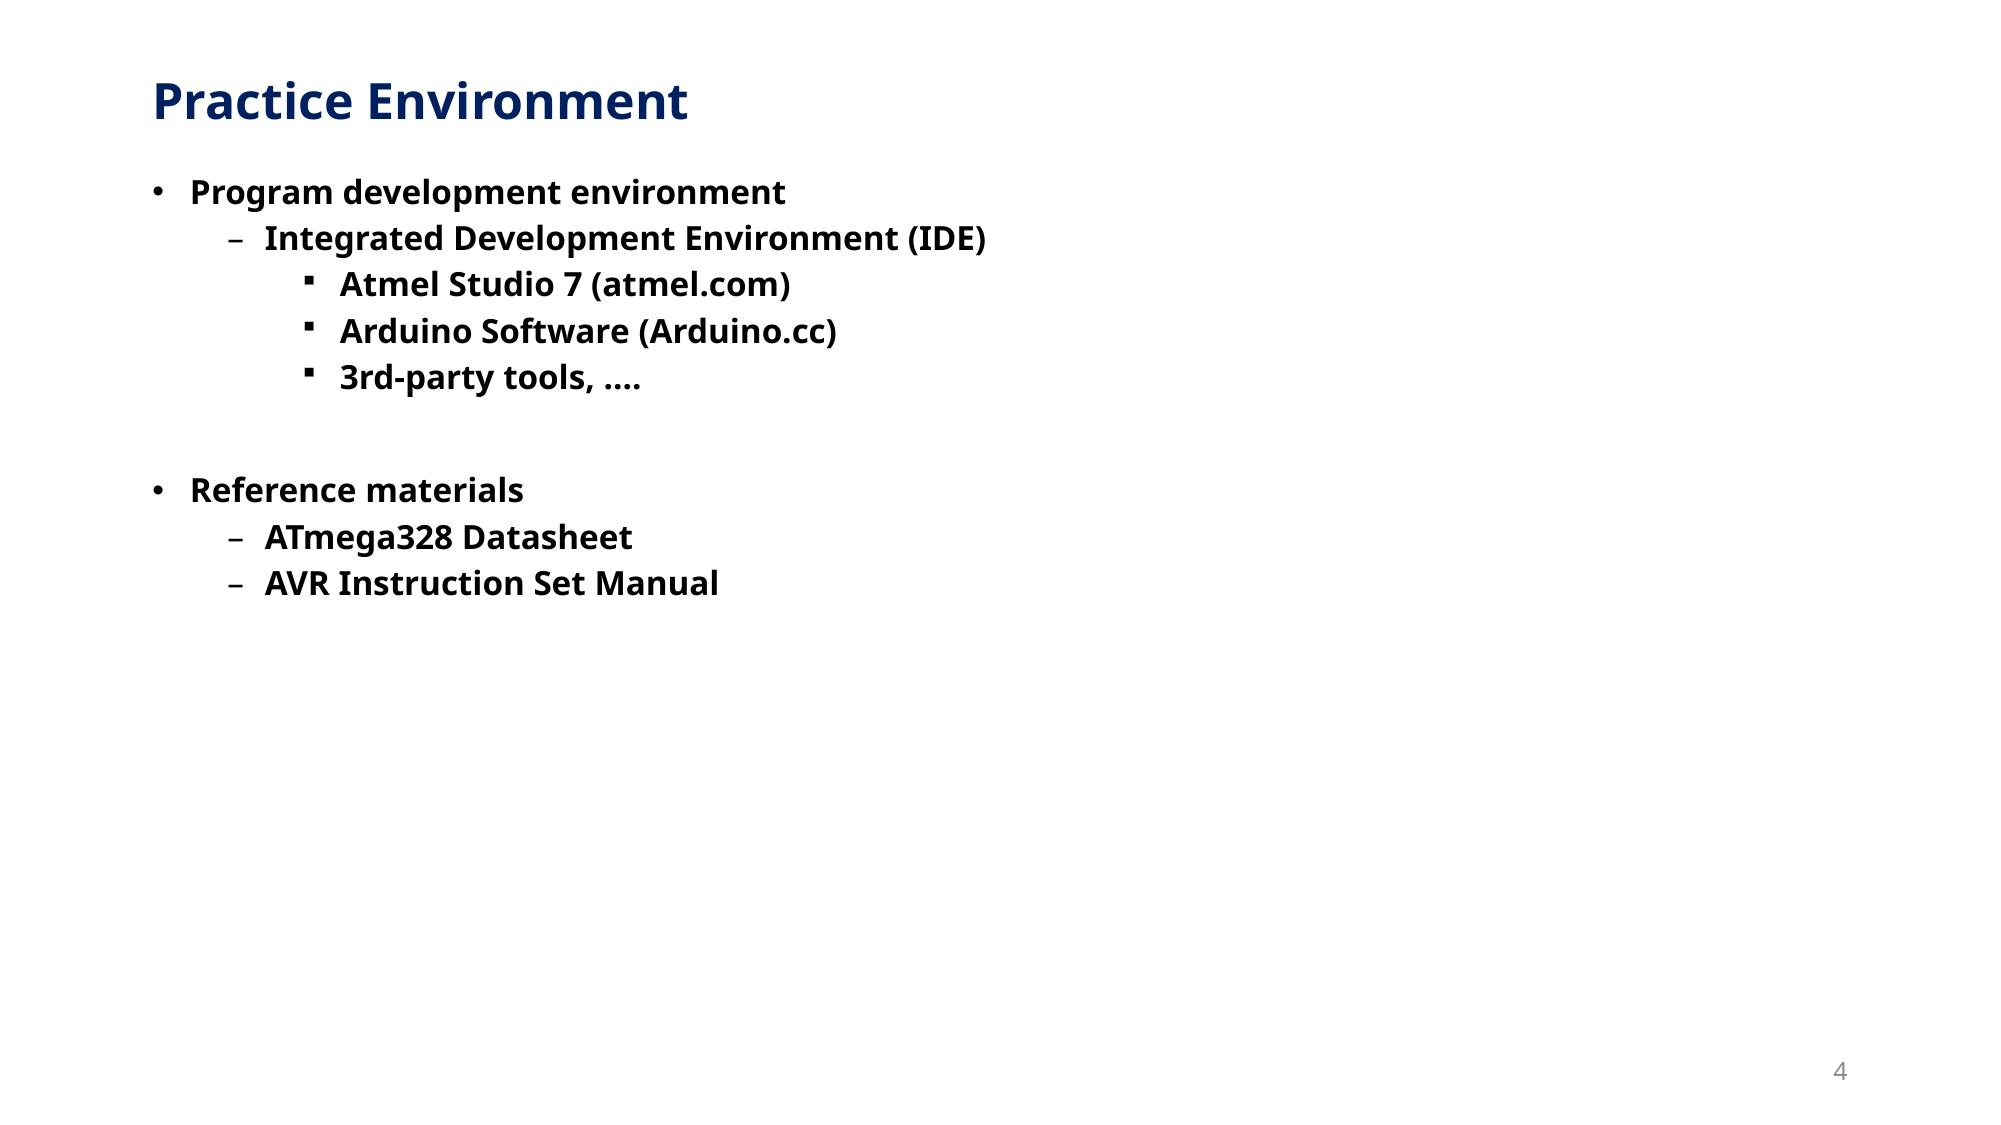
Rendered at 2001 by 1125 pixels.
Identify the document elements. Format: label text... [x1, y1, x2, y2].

slide_number 4 [1412, 1042, 1863, 1103]
list Program development environment Integrated Development Environment (IDE) Atmel Studio 7 (atmel.com) Arduino Software (Arduino.cc) 3rd-party tools, …. Reference materials ATmega328 Datasheet AVR Instruction Set Manual [137, 167, 1863, 1014]
title Practice Environment [137, 67, 1863, 139]
